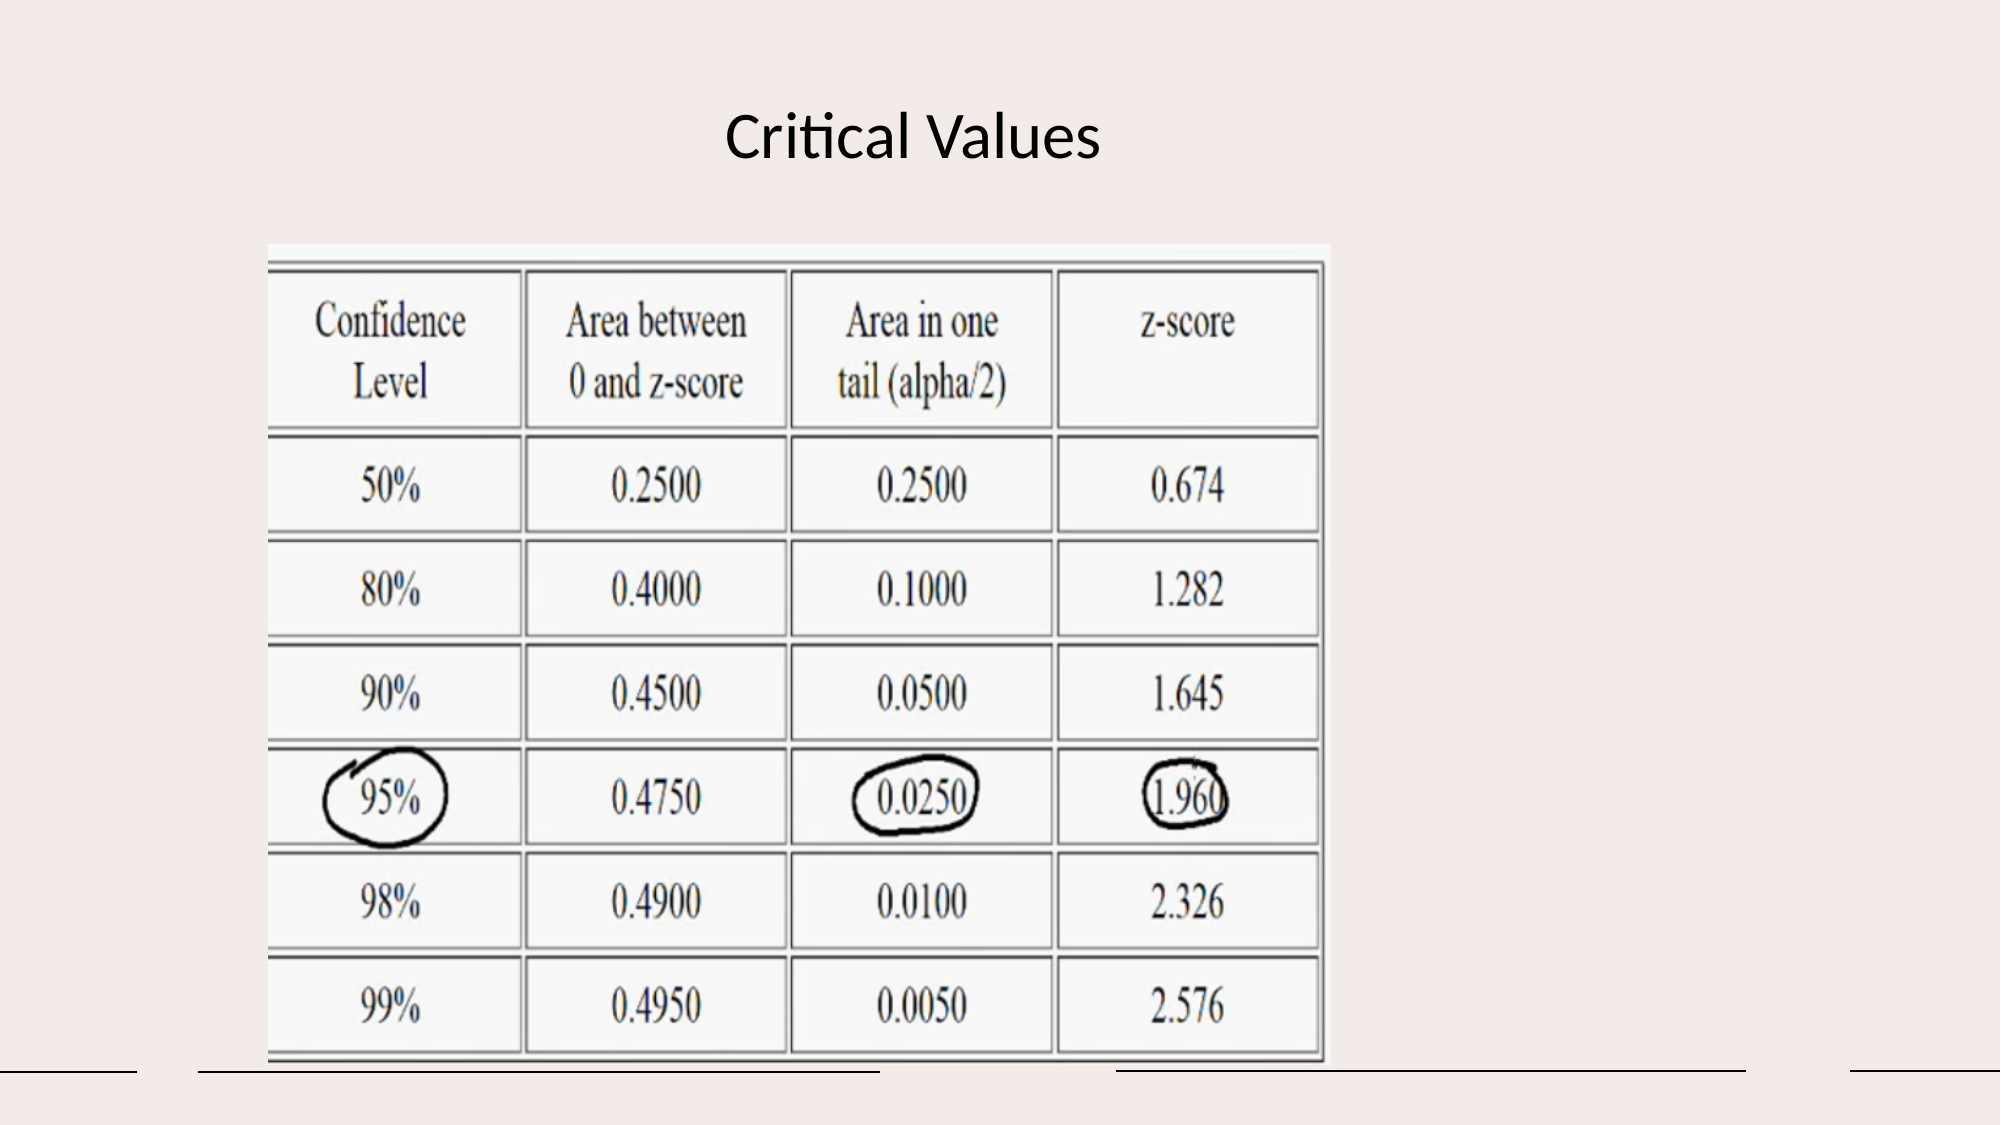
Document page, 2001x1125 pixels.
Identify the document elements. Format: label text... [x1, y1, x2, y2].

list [268, 244, 1331, 1065]
title Critical Values [443, 83, 1399, 166]
